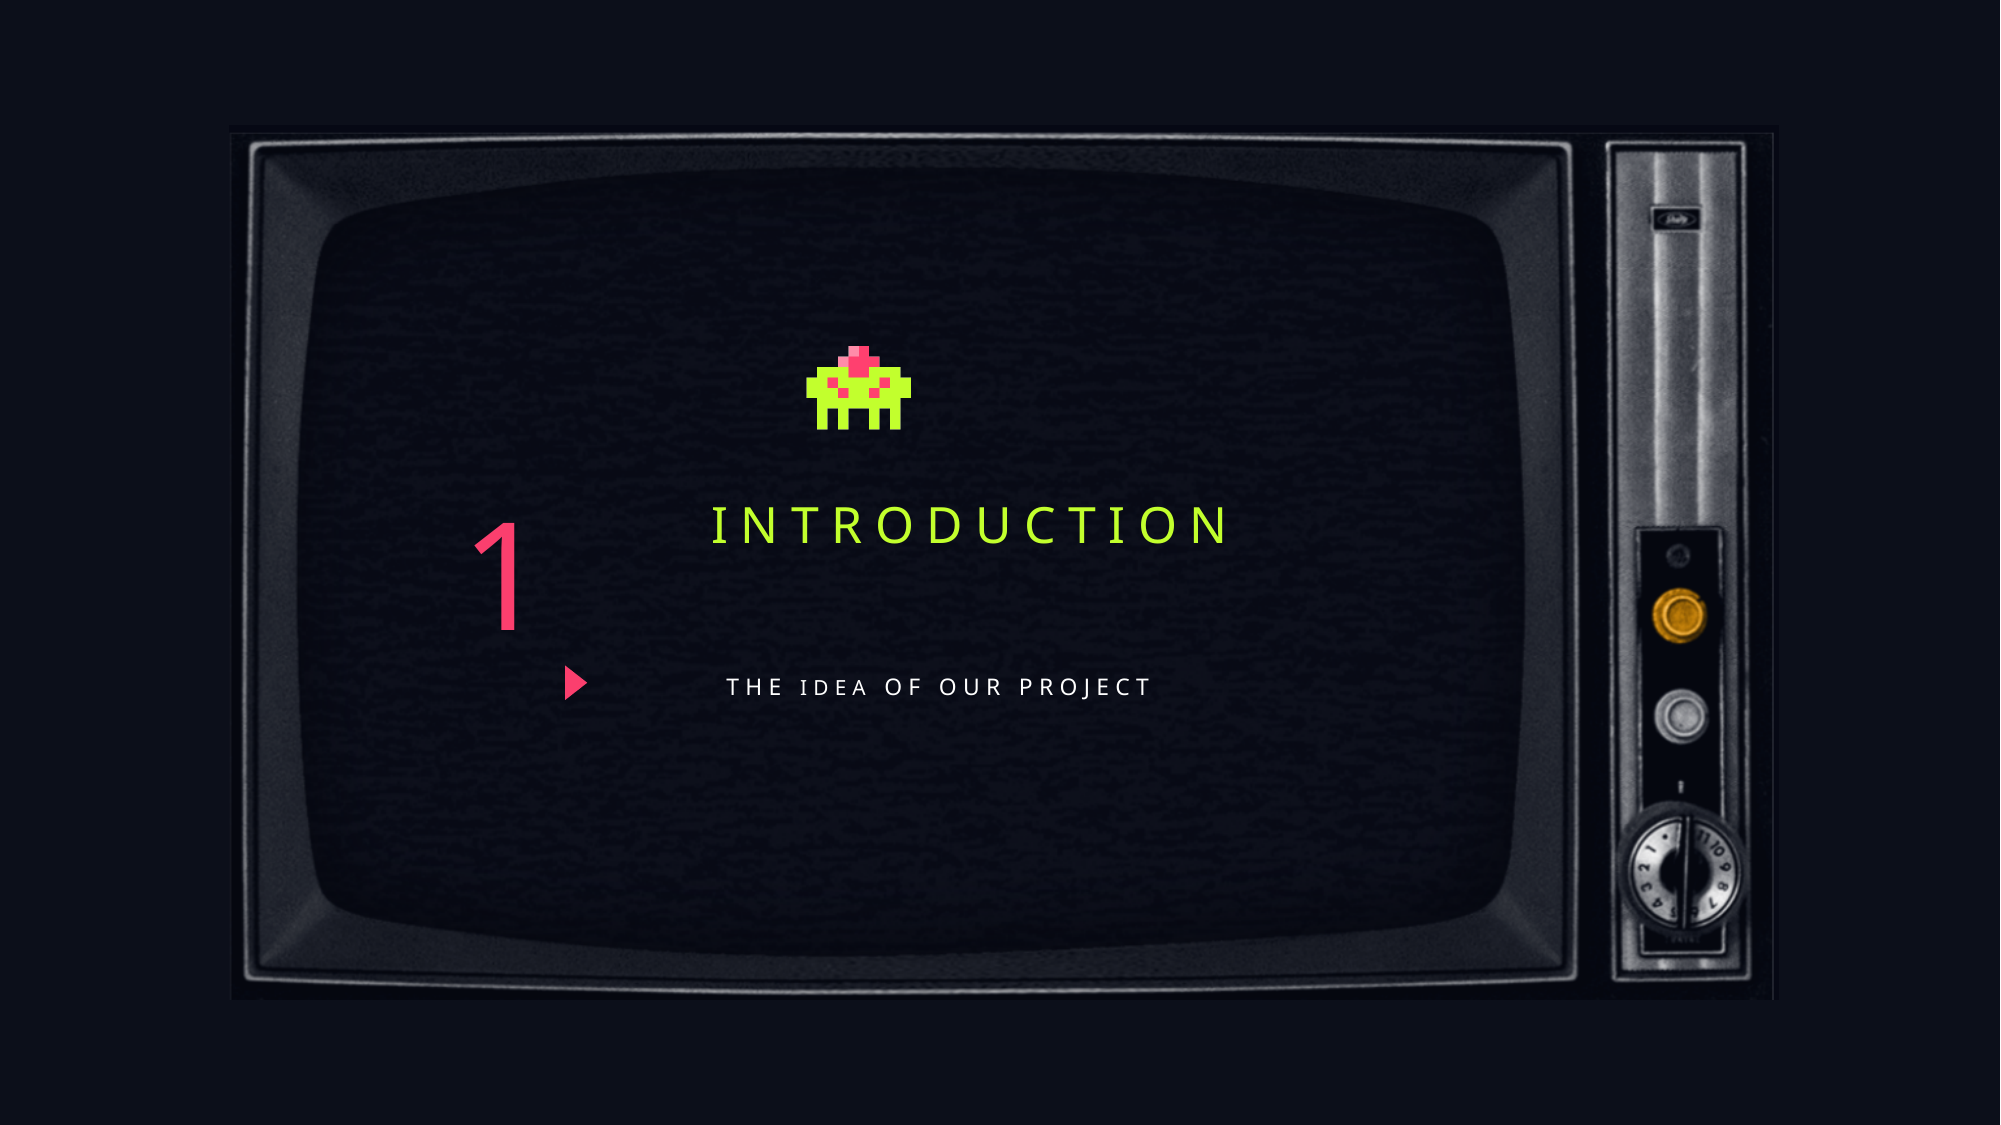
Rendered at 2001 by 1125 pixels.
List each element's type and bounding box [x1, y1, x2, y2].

picture [229, 125, 1779, 1000]
